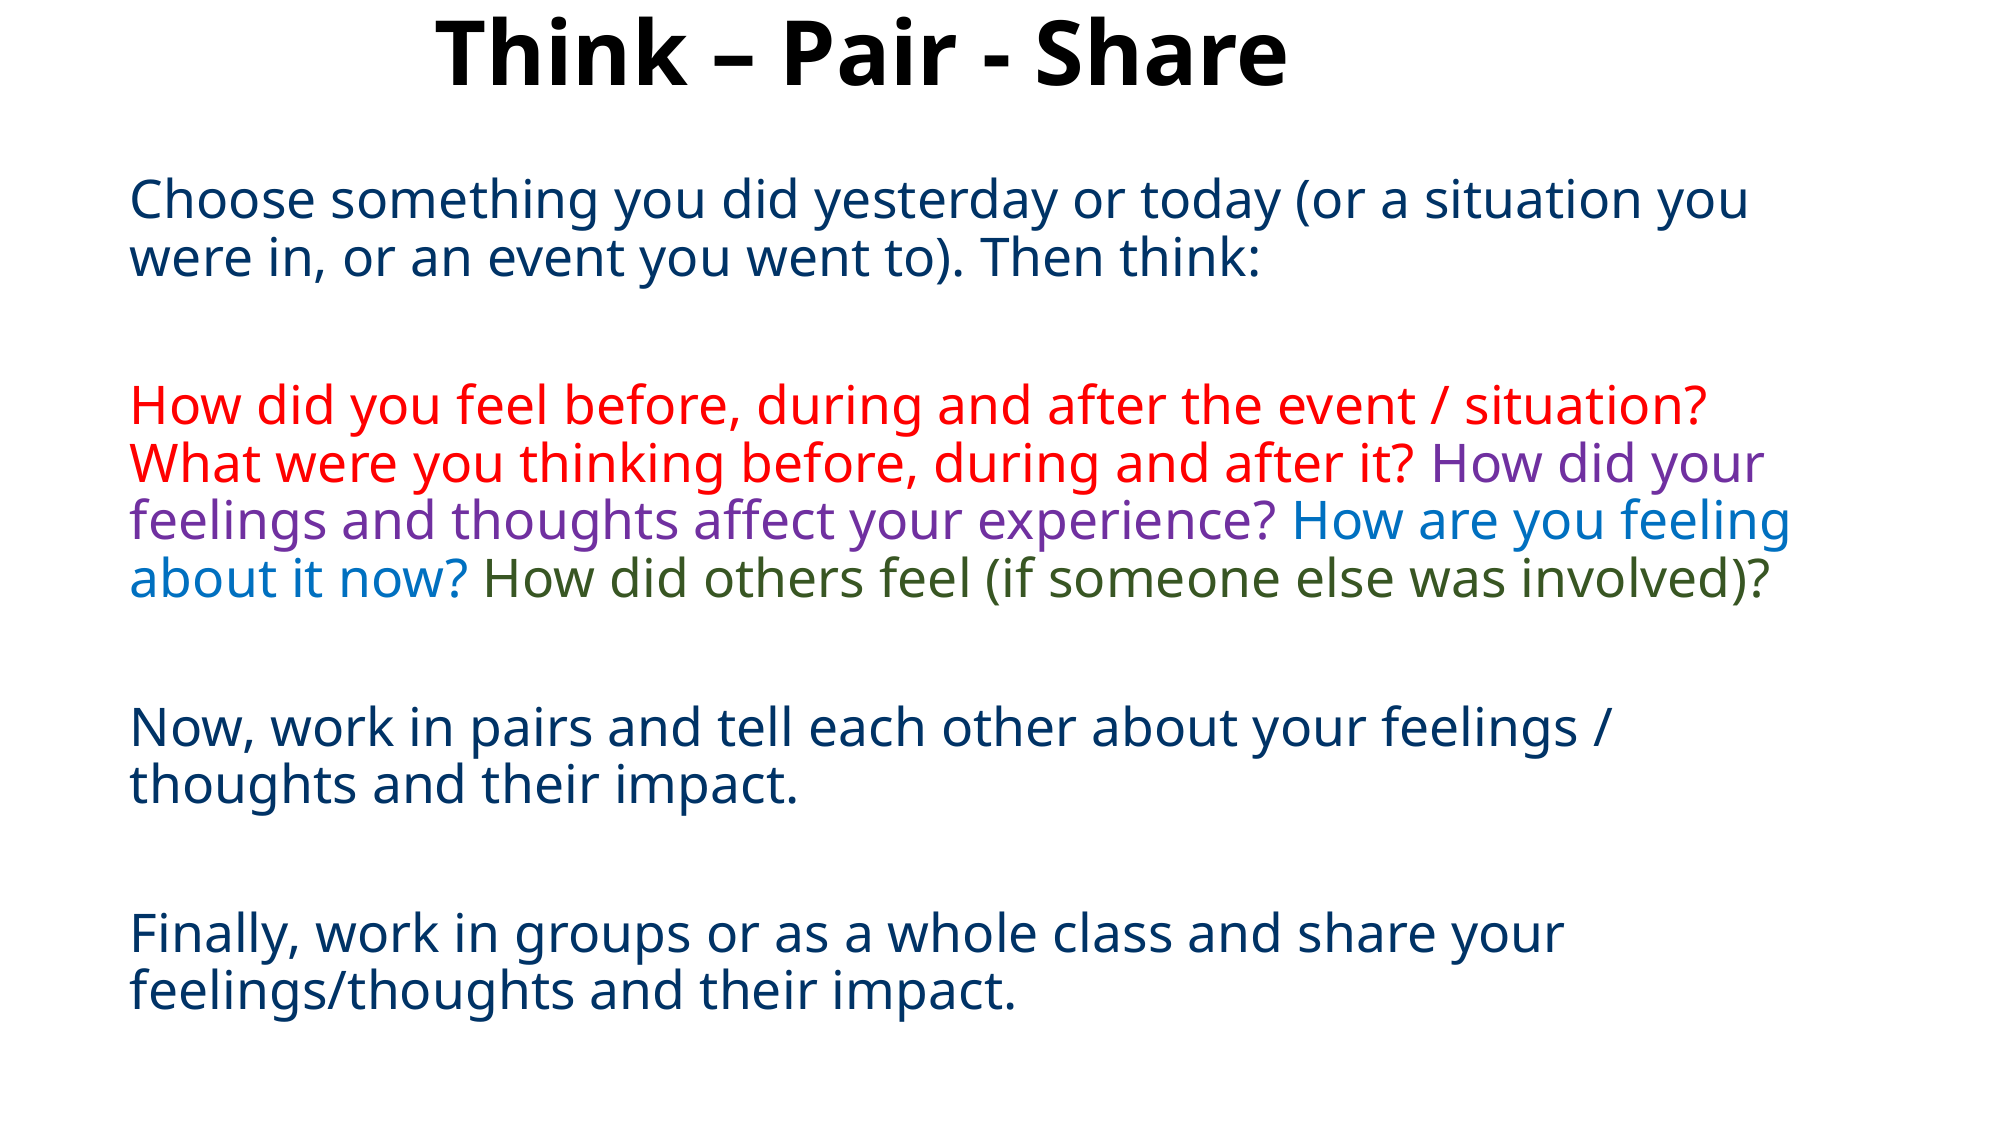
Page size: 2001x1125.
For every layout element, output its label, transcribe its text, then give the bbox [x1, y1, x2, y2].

title Think – Pair - Share [0, 0, 1725, 113]
list Choose something you did yesterday or today (or a situation you were in, or an event you went to). Then think: How did you feel before, during and after the event / situation? What were you thinking before, during and after it? How did your feelings and thoughts affect your experience? How are you feeling about it now? How did others feel (if someone else was involved)? Now, work in pairs and tell each other about your feelings / thoughts and their impact. Finally, work in groups or as a whole class and share your feelings/thoughts and their impact. [114, 165, 1814, 1078]
